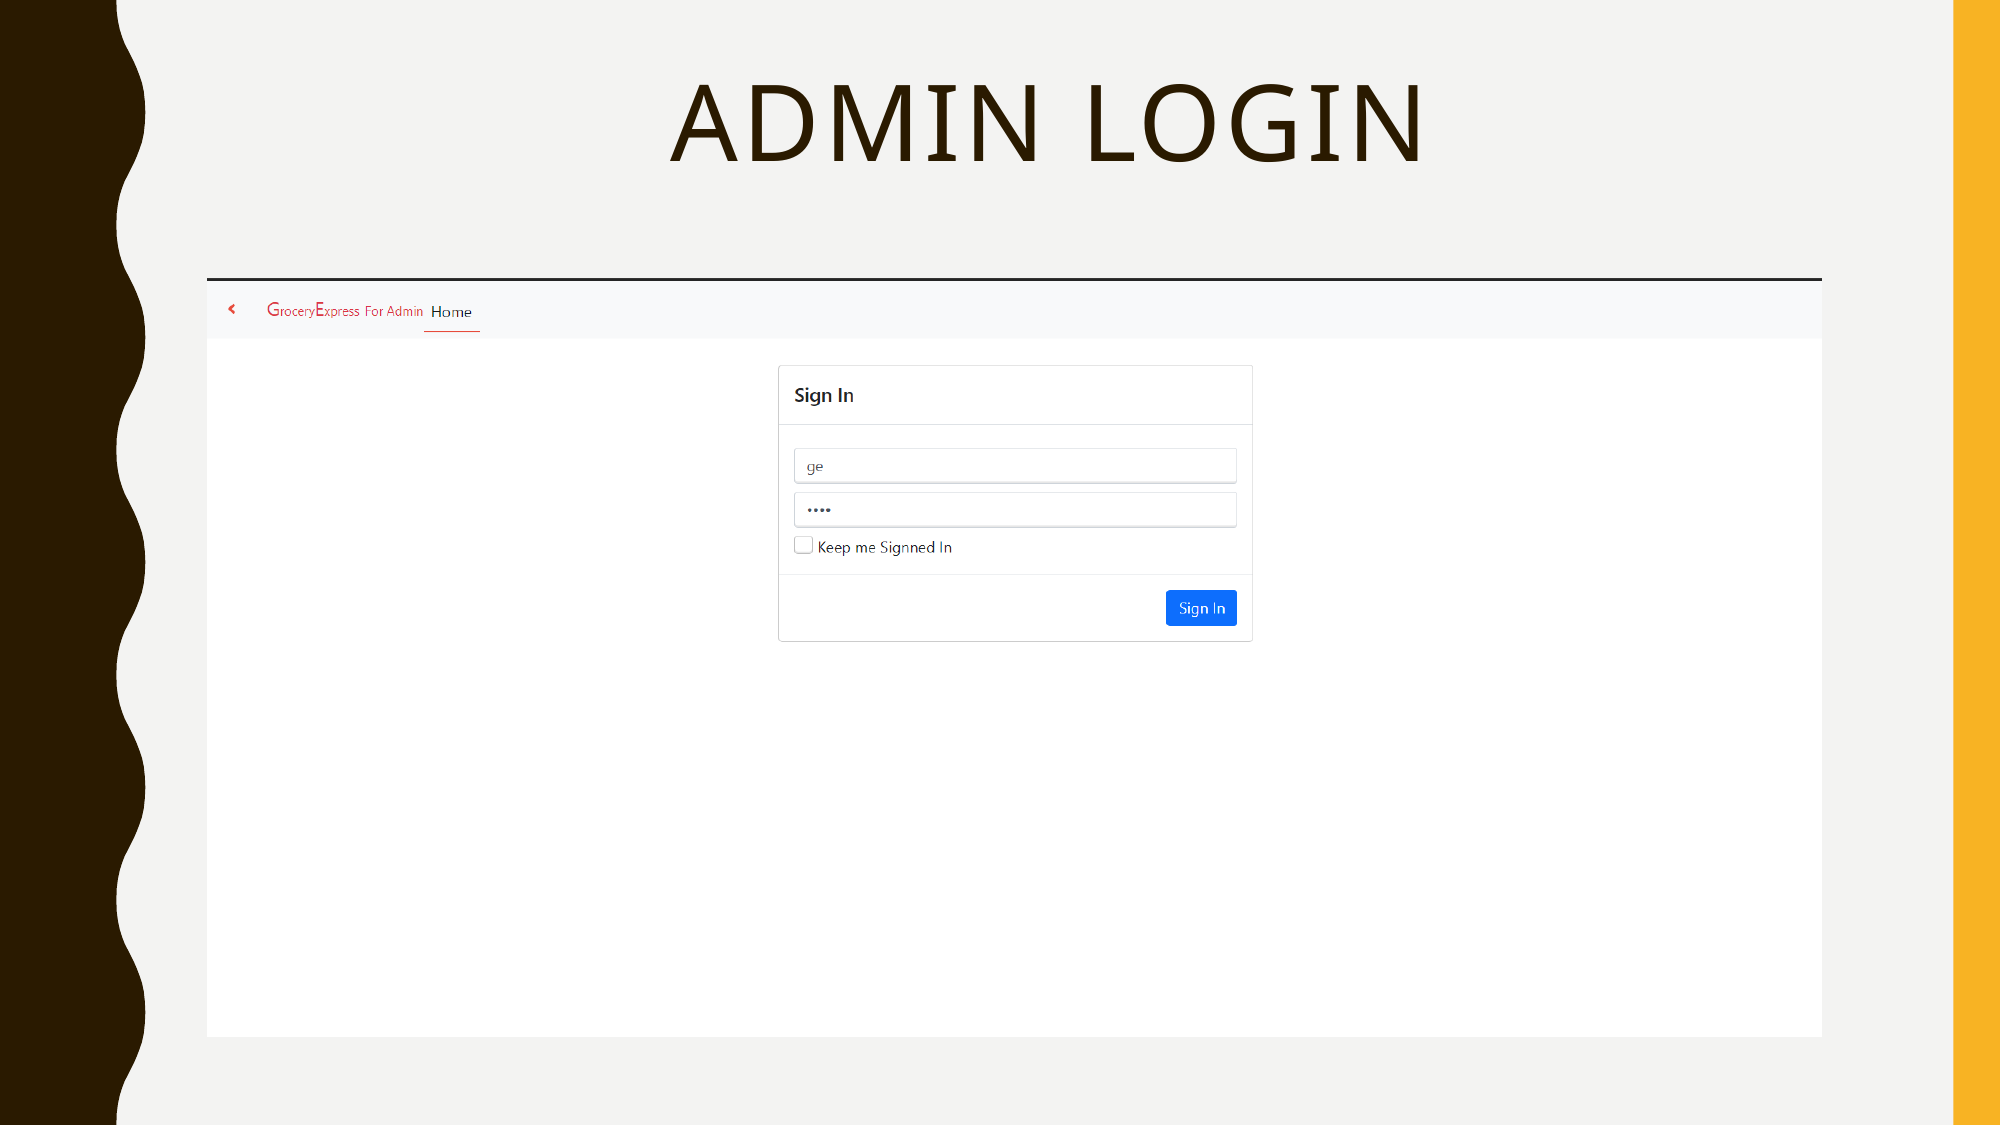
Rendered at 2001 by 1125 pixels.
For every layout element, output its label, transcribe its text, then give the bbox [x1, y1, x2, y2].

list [207, 278, 1822, 1037]
title Admin login [205, 62, 1875, 308]
